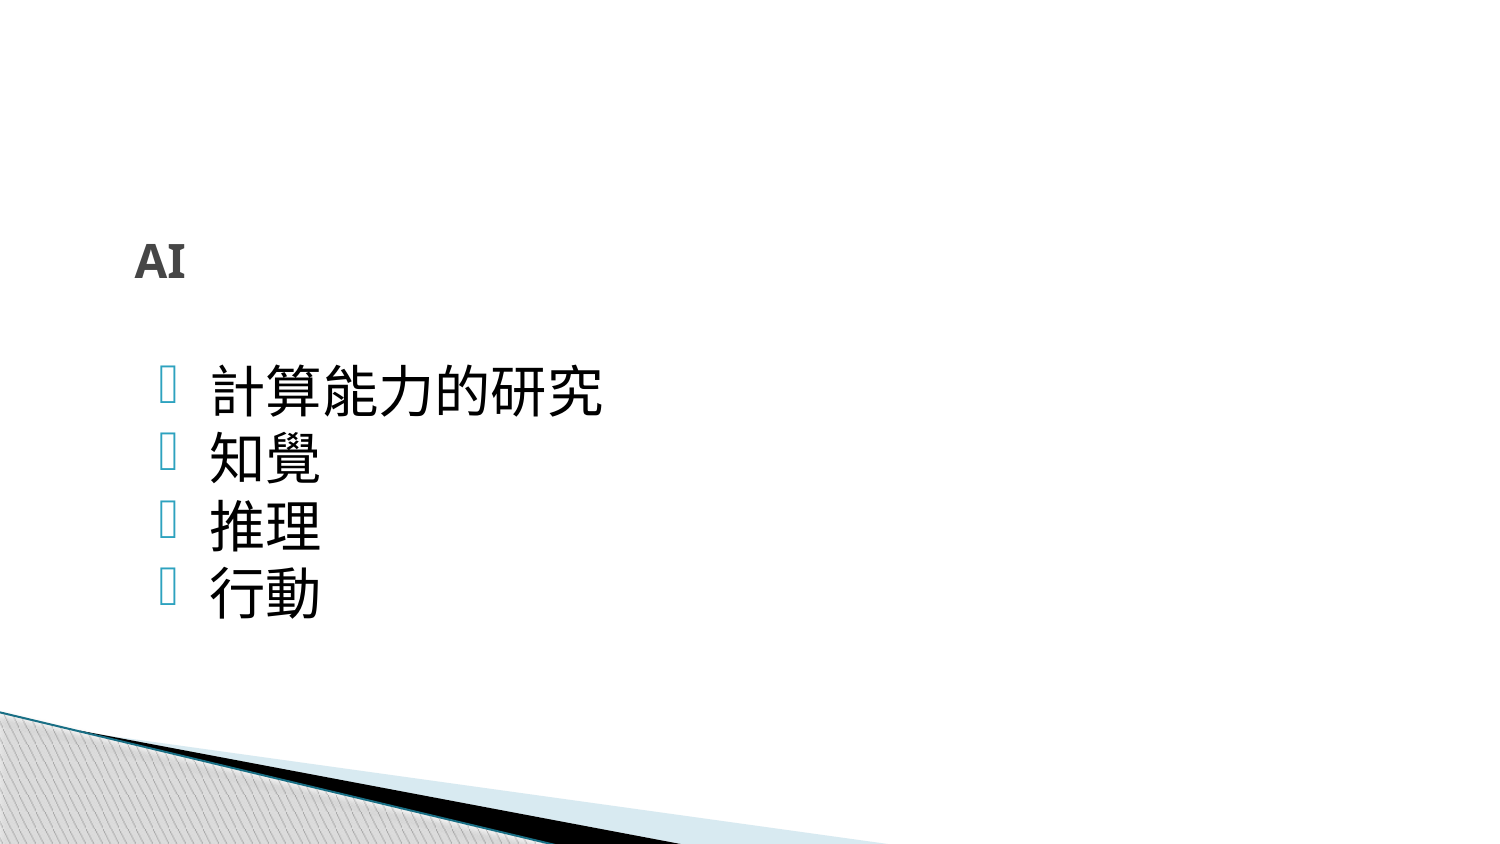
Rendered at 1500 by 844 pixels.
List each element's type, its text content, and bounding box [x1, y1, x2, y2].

list 計算能力的研究 知覺 推理 行動 [119, 341, 1381, 712]
title AI [119, 216, 1381, 305]
